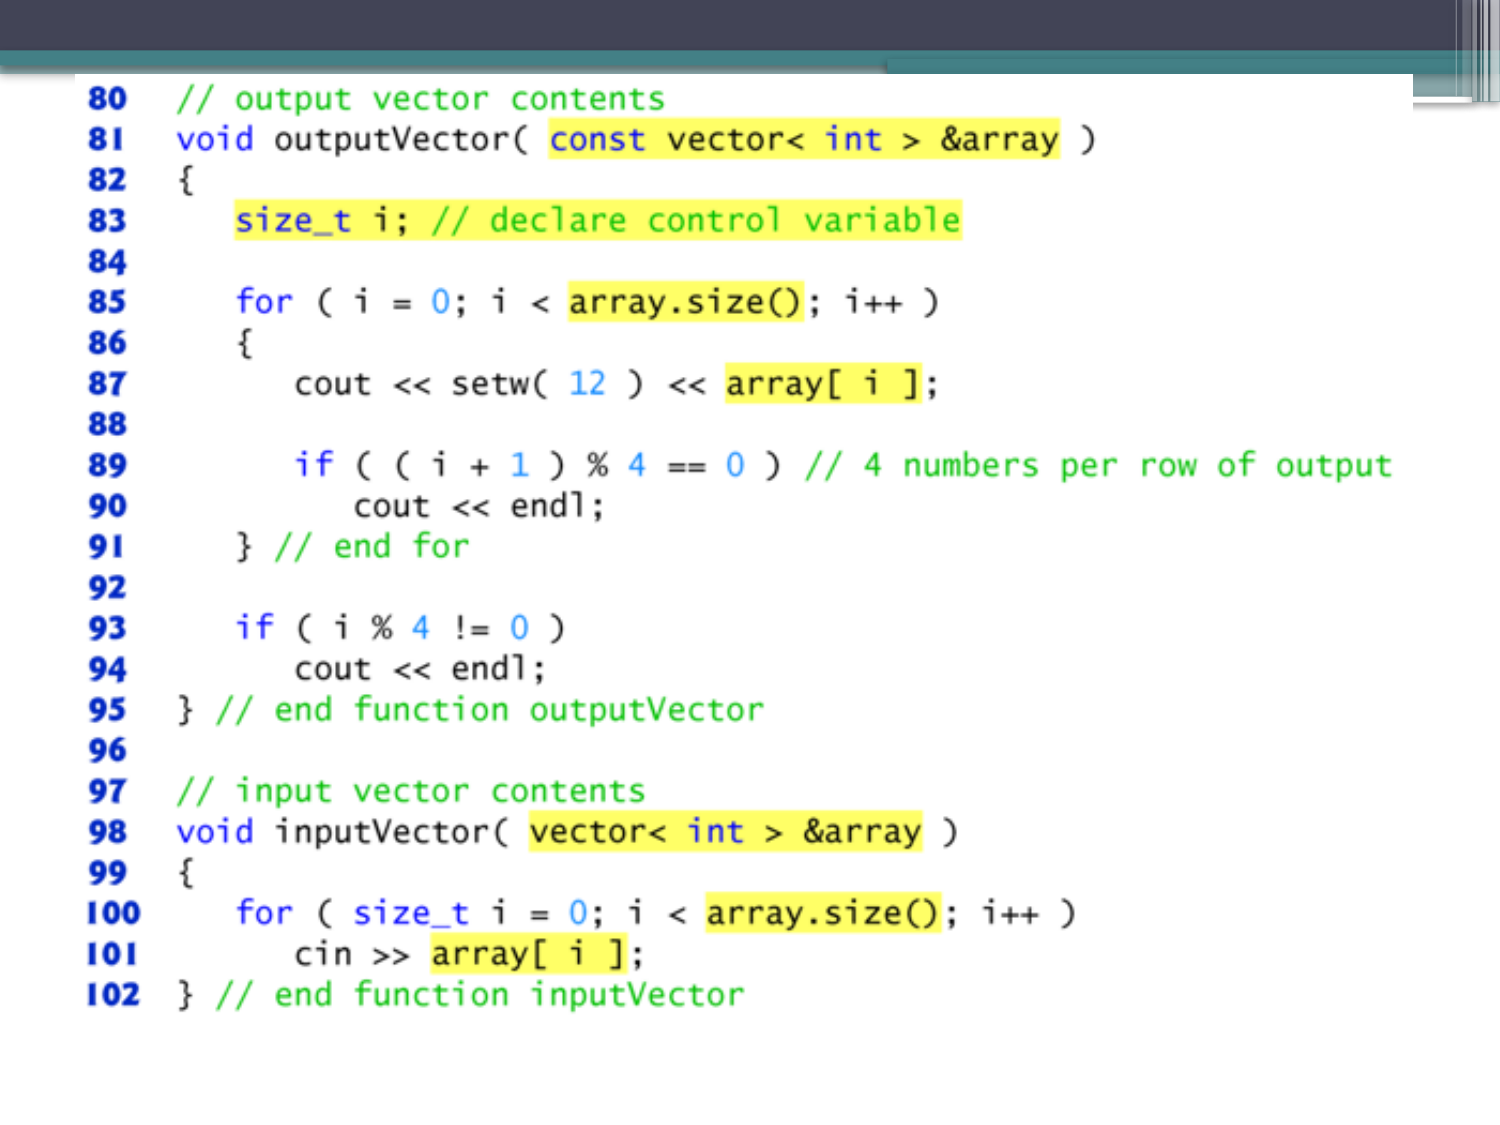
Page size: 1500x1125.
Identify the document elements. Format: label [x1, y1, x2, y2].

picture [74, 74, 1413, 1026]
